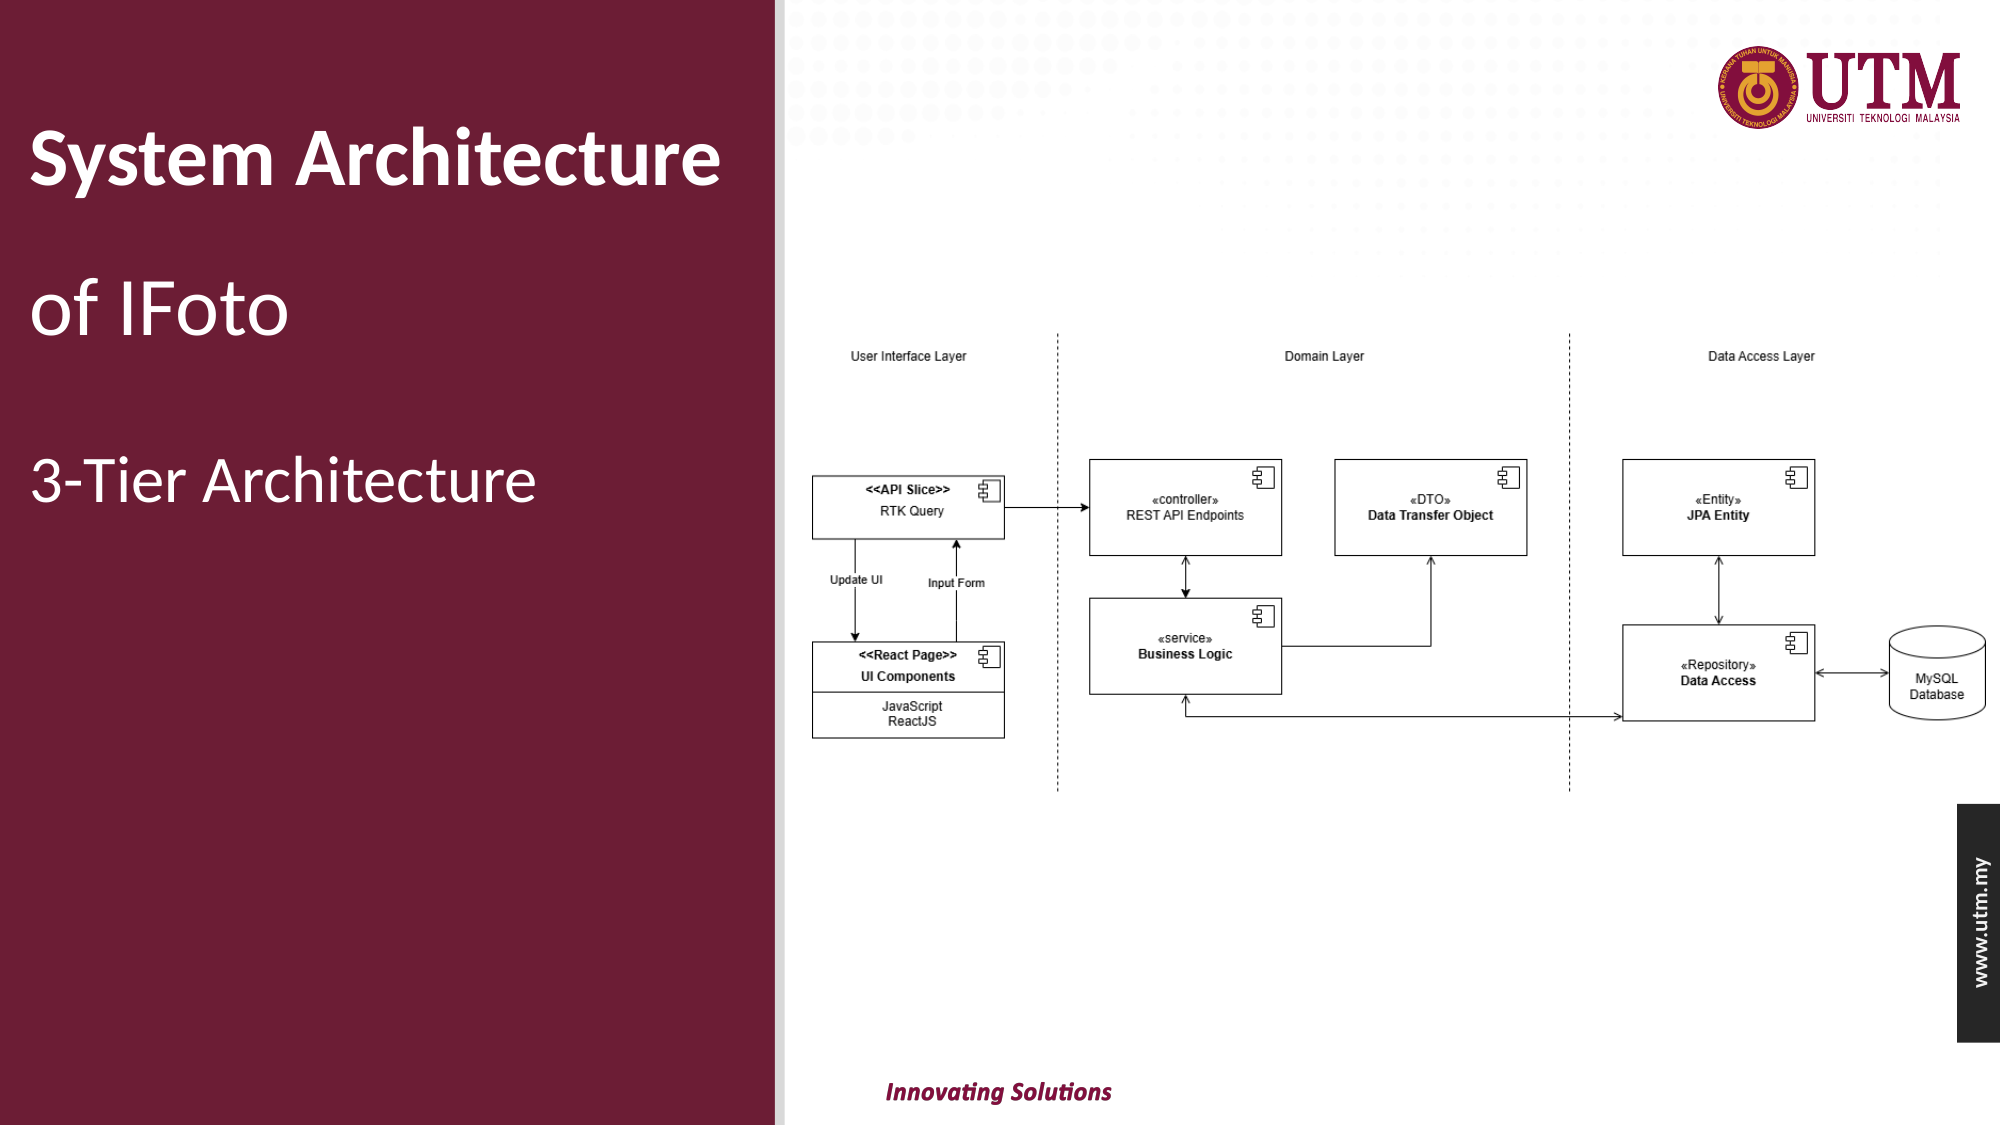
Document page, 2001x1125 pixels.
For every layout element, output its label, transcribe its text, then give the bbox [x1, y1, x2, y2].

picture [785, 0, 1960, 301]
picture [811, 332, 1986, 793]
title System Architecture of IFoto [14, 45, 757, 350]
text_box 3-Tier Architecture [14, 388, 757, 539]
picture [838, 1081, 1159, 1106]
